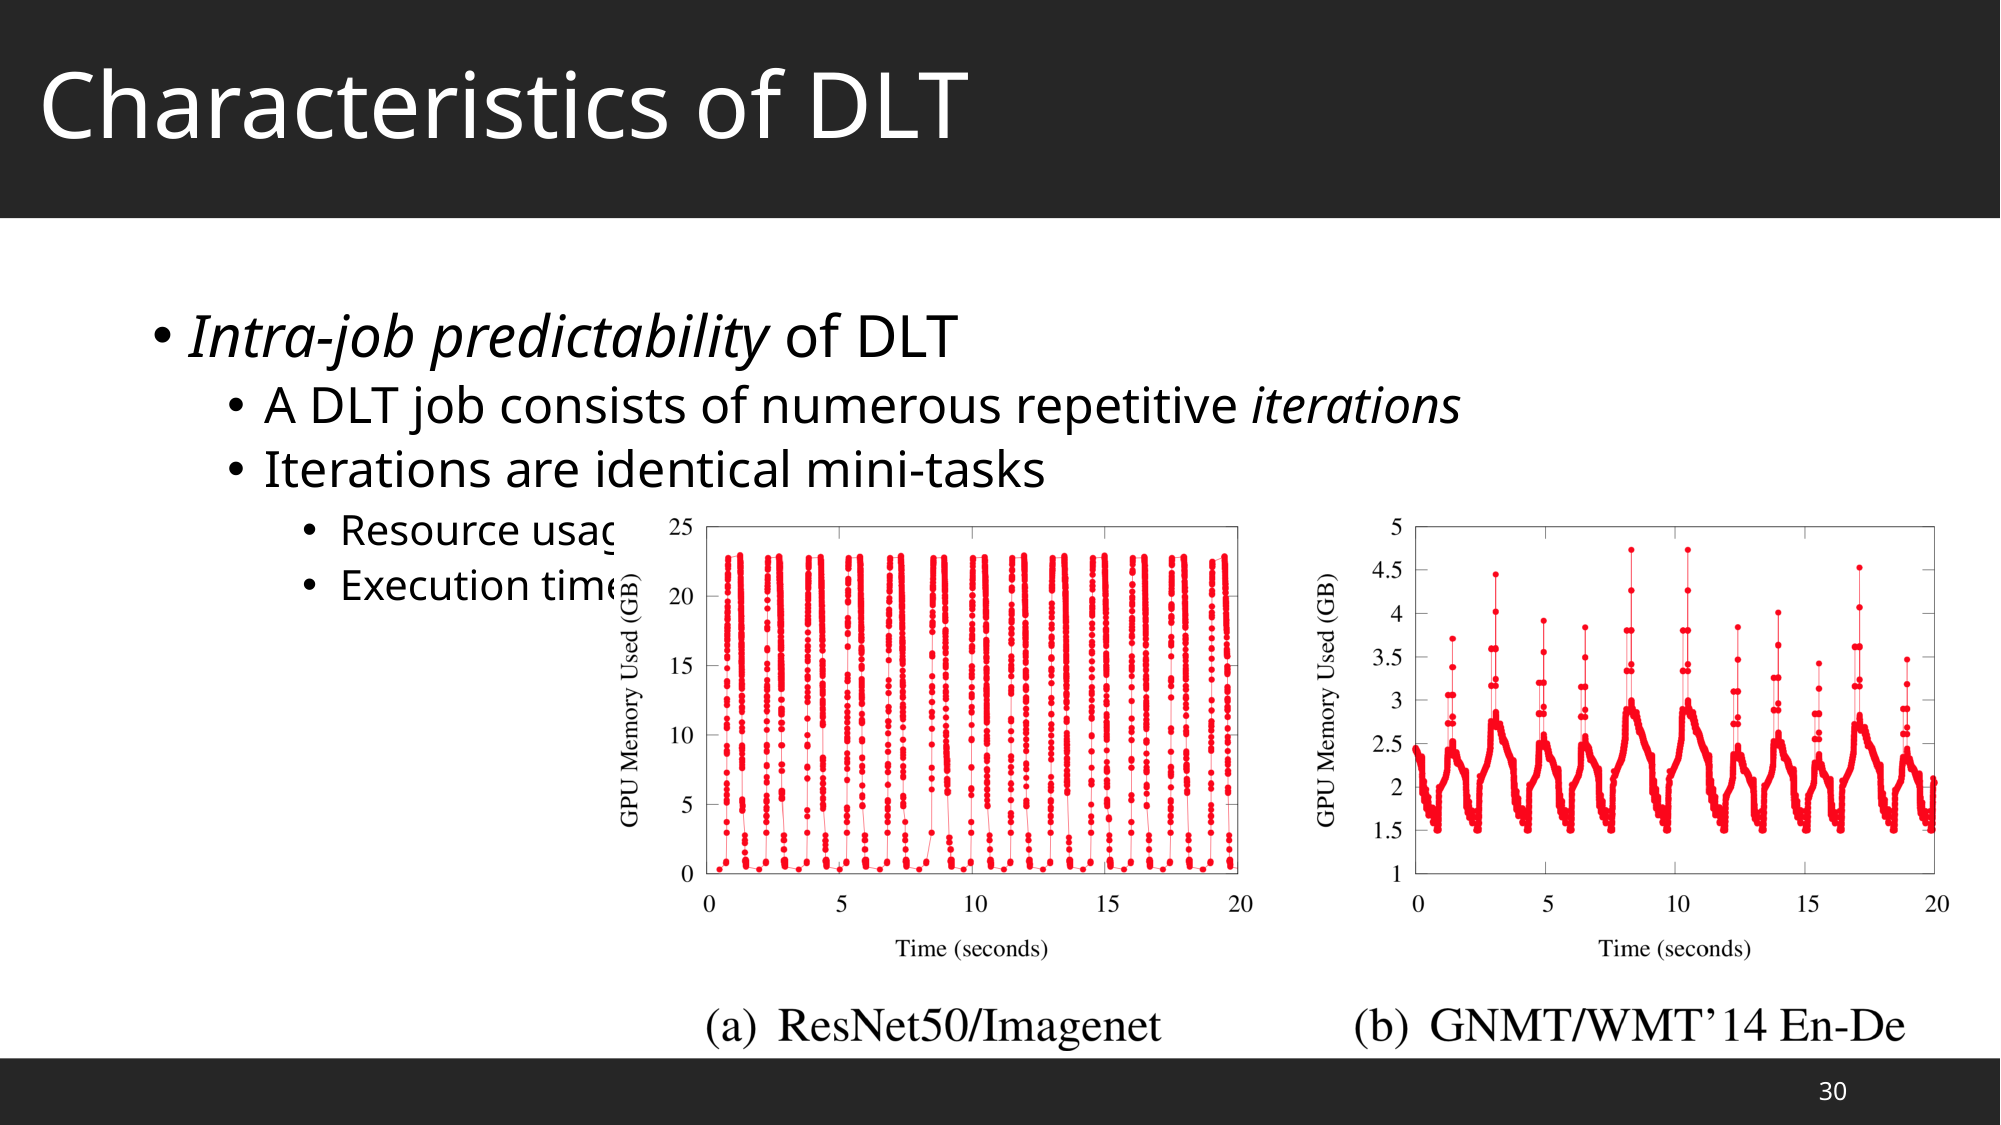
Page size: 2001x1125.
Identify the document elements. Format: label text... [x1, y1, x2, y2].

title Characteristics of DLT [0, 0, 2000, 219]
list Intra-job predictability of DLT A DLT job consists of numerous repetitive iterations Iterations are identical mini-tasks Resource usage Execution time [137, 299, 1975, 672]
slide_number 29 [1412, 1062, 1863, 1123]
picture [614, 511, 1959, 1051]
text_box [0, 1058, 2000, 1125]
